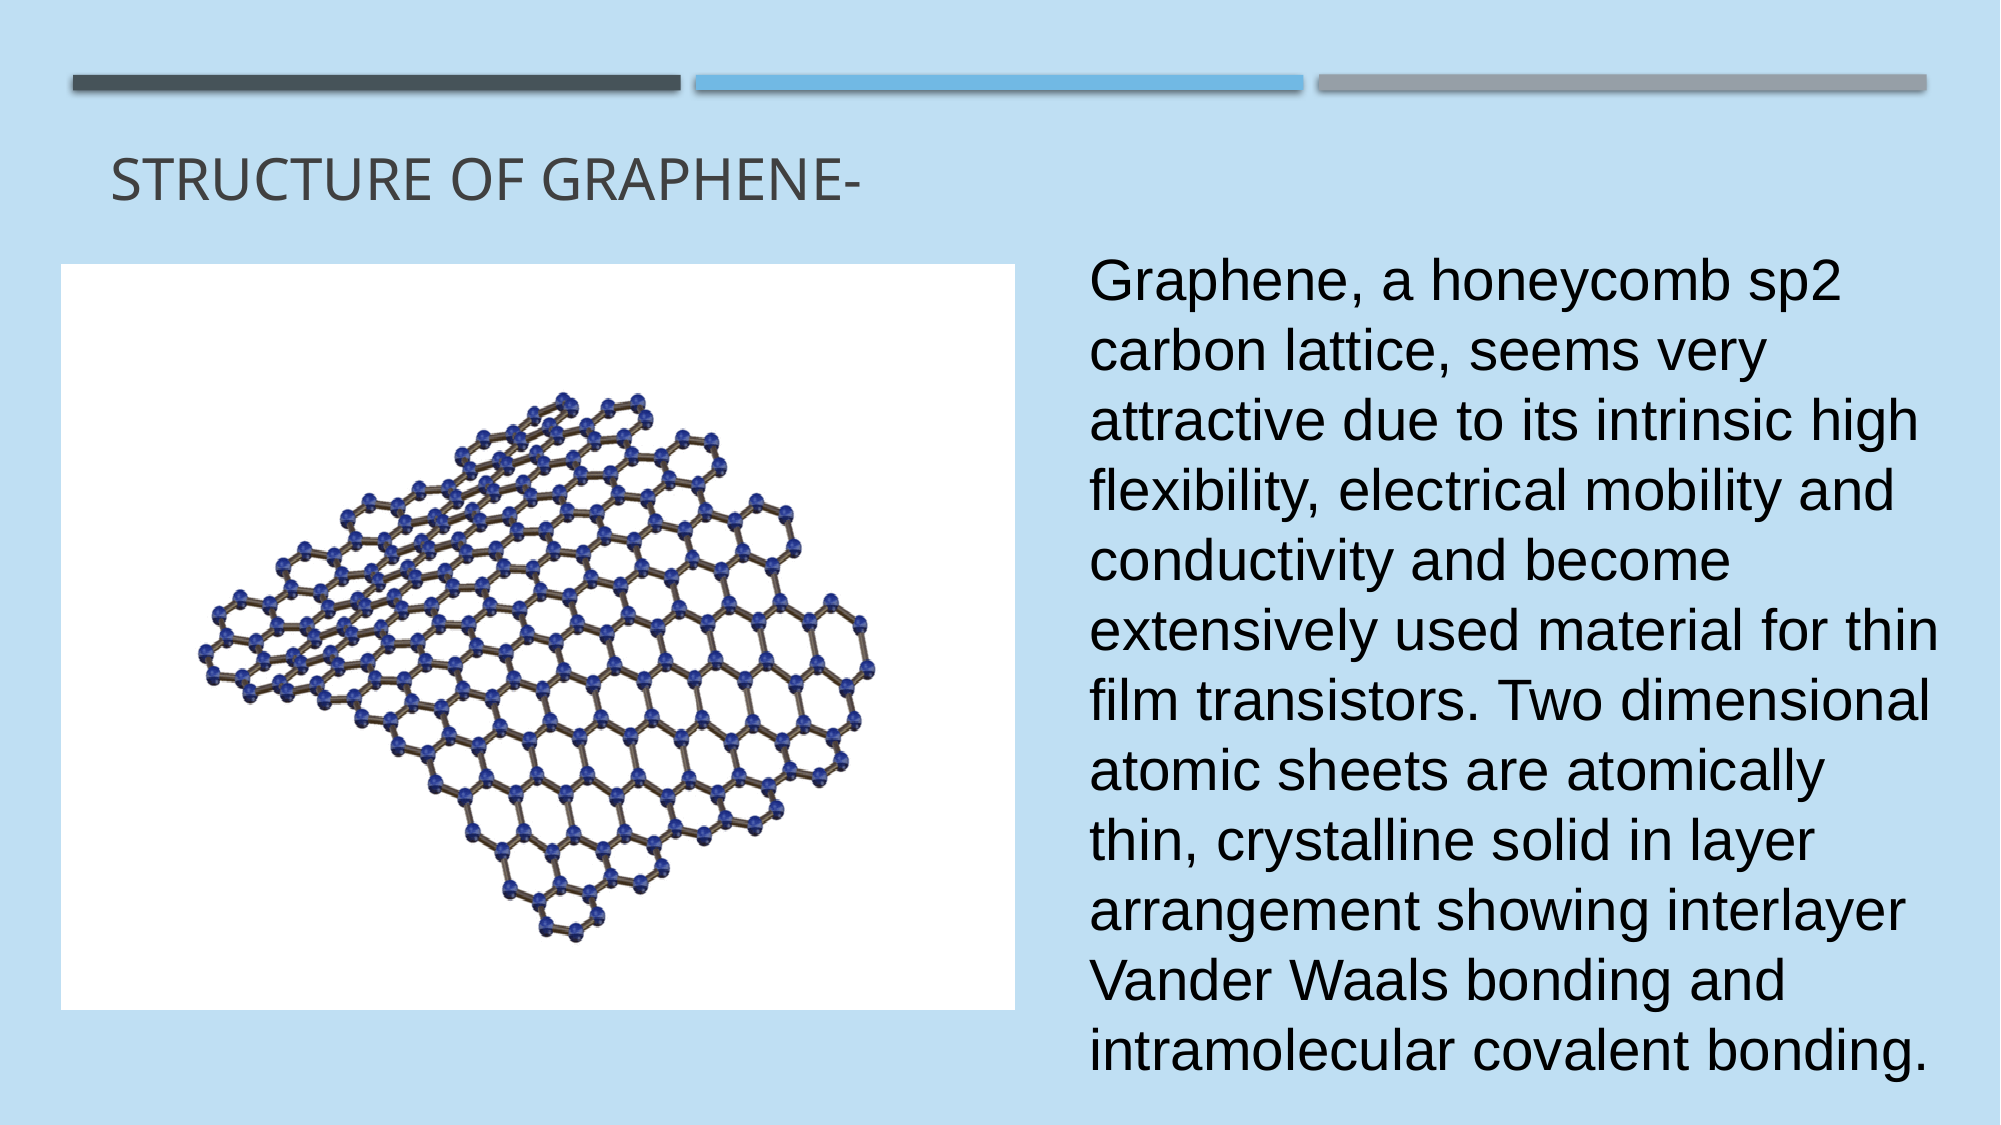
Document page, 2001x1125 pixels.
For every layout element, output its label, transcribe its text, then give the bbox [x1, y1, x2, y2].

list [60, 263, 1016, 1011]
title Structure of graphene- [95, 115, 1905, 220]
text_box Graphene, a honeycomb sp2 carbon lattice, seems very attractive due to its intrinsic high flexibility, electrical mobility and conductivity and become extensively used material for thin film transistors. Two dimensional atomic sheets are atomically thin, crystalline solid in layer arrangement showing interlayer Vander Waals bonding and intramolecular covalent bonding. [1074, 234, 1959, 1090]
